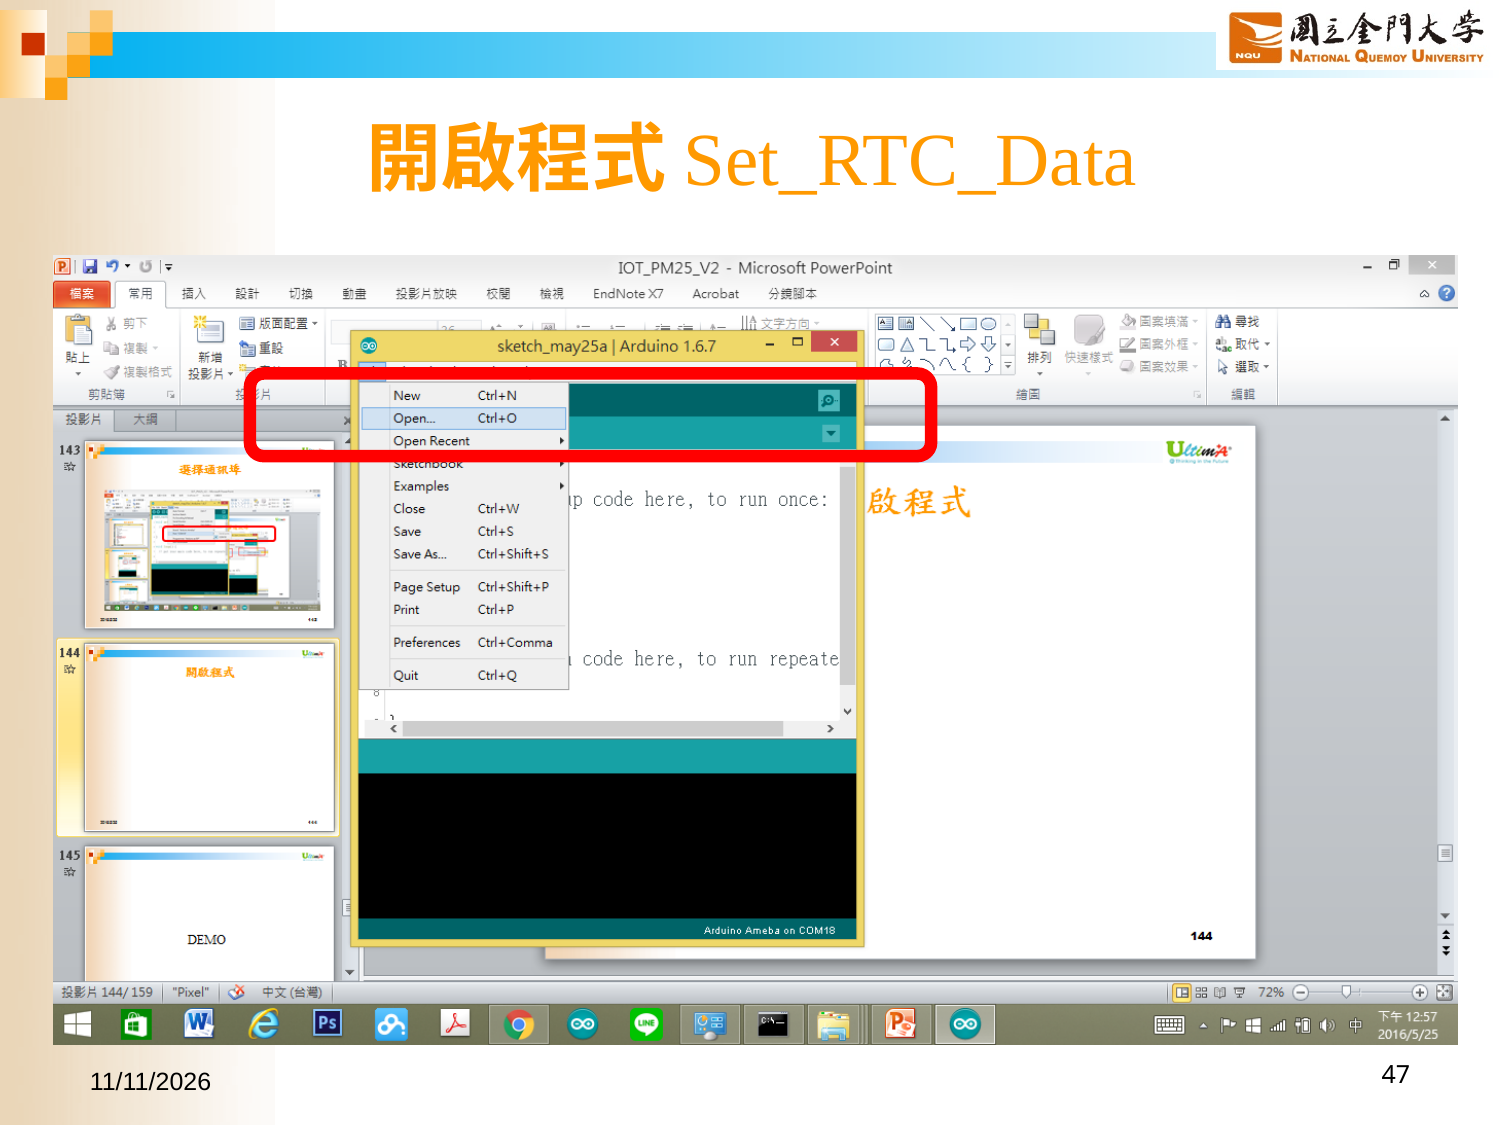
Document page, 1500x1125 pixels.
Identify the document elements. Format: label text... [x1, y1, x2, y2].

picture [1216, 1, 1499, 70]
text_box 47 [1074, 1053, 1425, 1100]
title 開啟程式Set_RTC_Data [76, 42, 1427, 253]
picture [52, 255, 1458, 1045]
text_box 2017/6/24 [75, 1053, 425, 1103]
